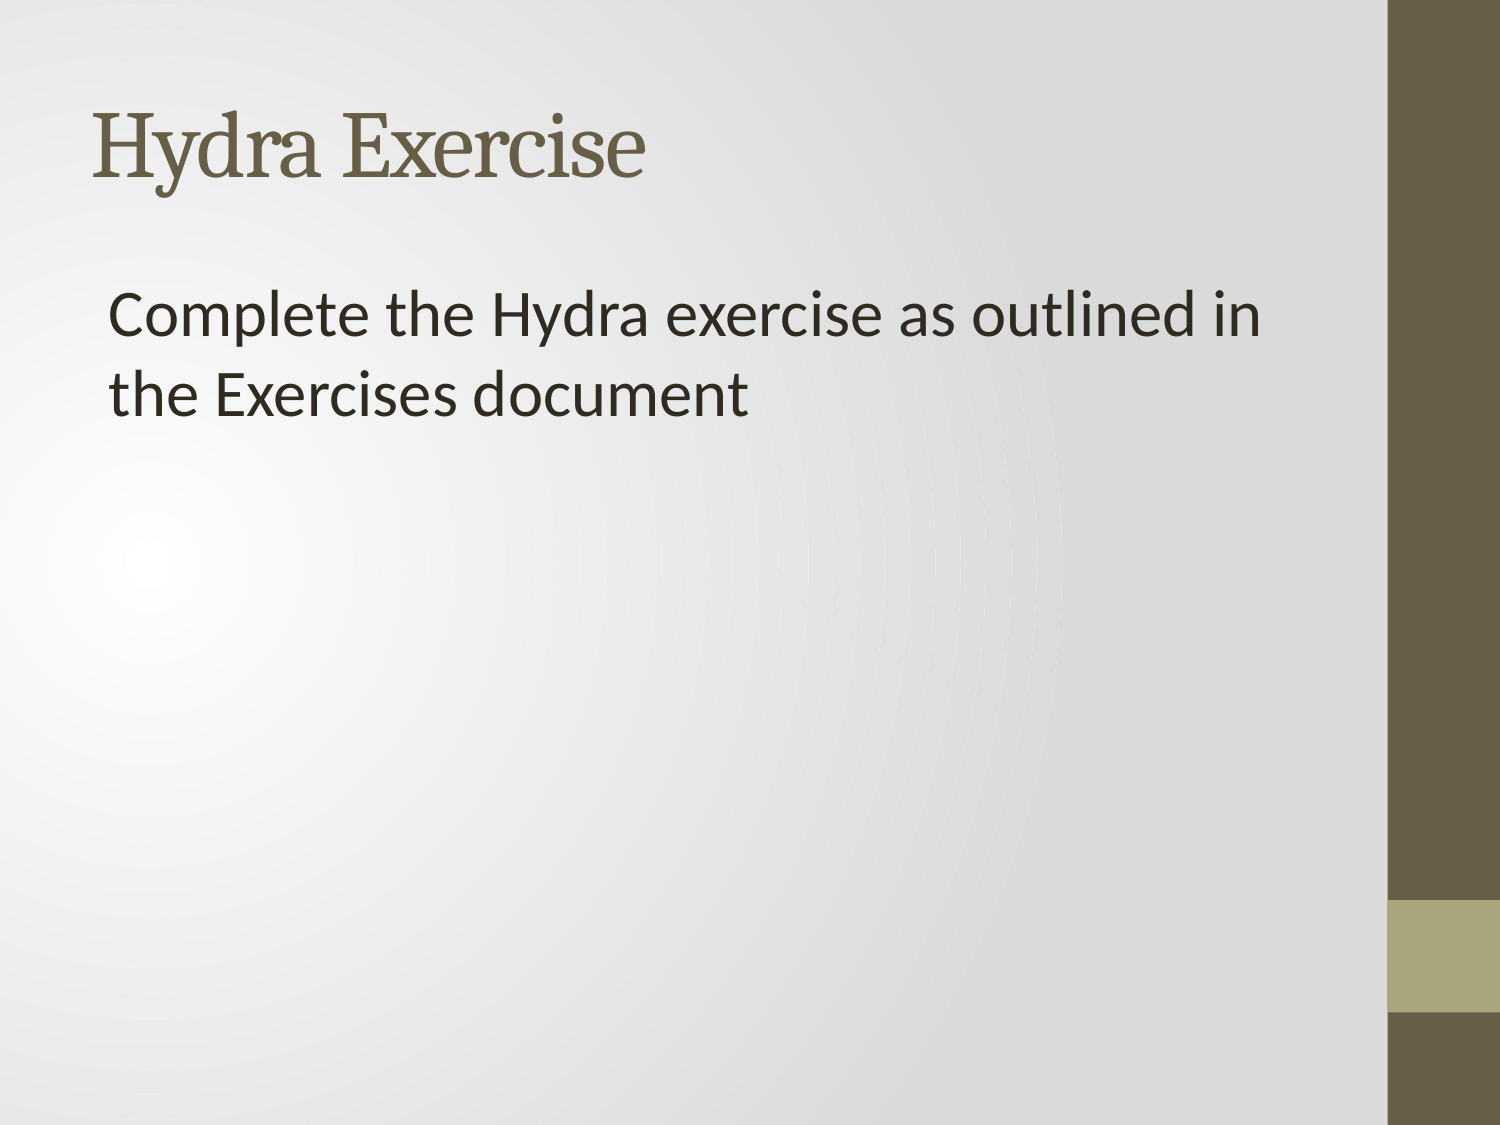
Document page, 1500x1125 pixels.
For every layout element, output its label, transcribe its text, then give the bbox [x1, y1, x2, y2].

title Hydra Exercise [75, 45, 1325, 233]
list Complete the Hydra exercise as outlined in the Exercises document [75, 262, 1325, 1050]
